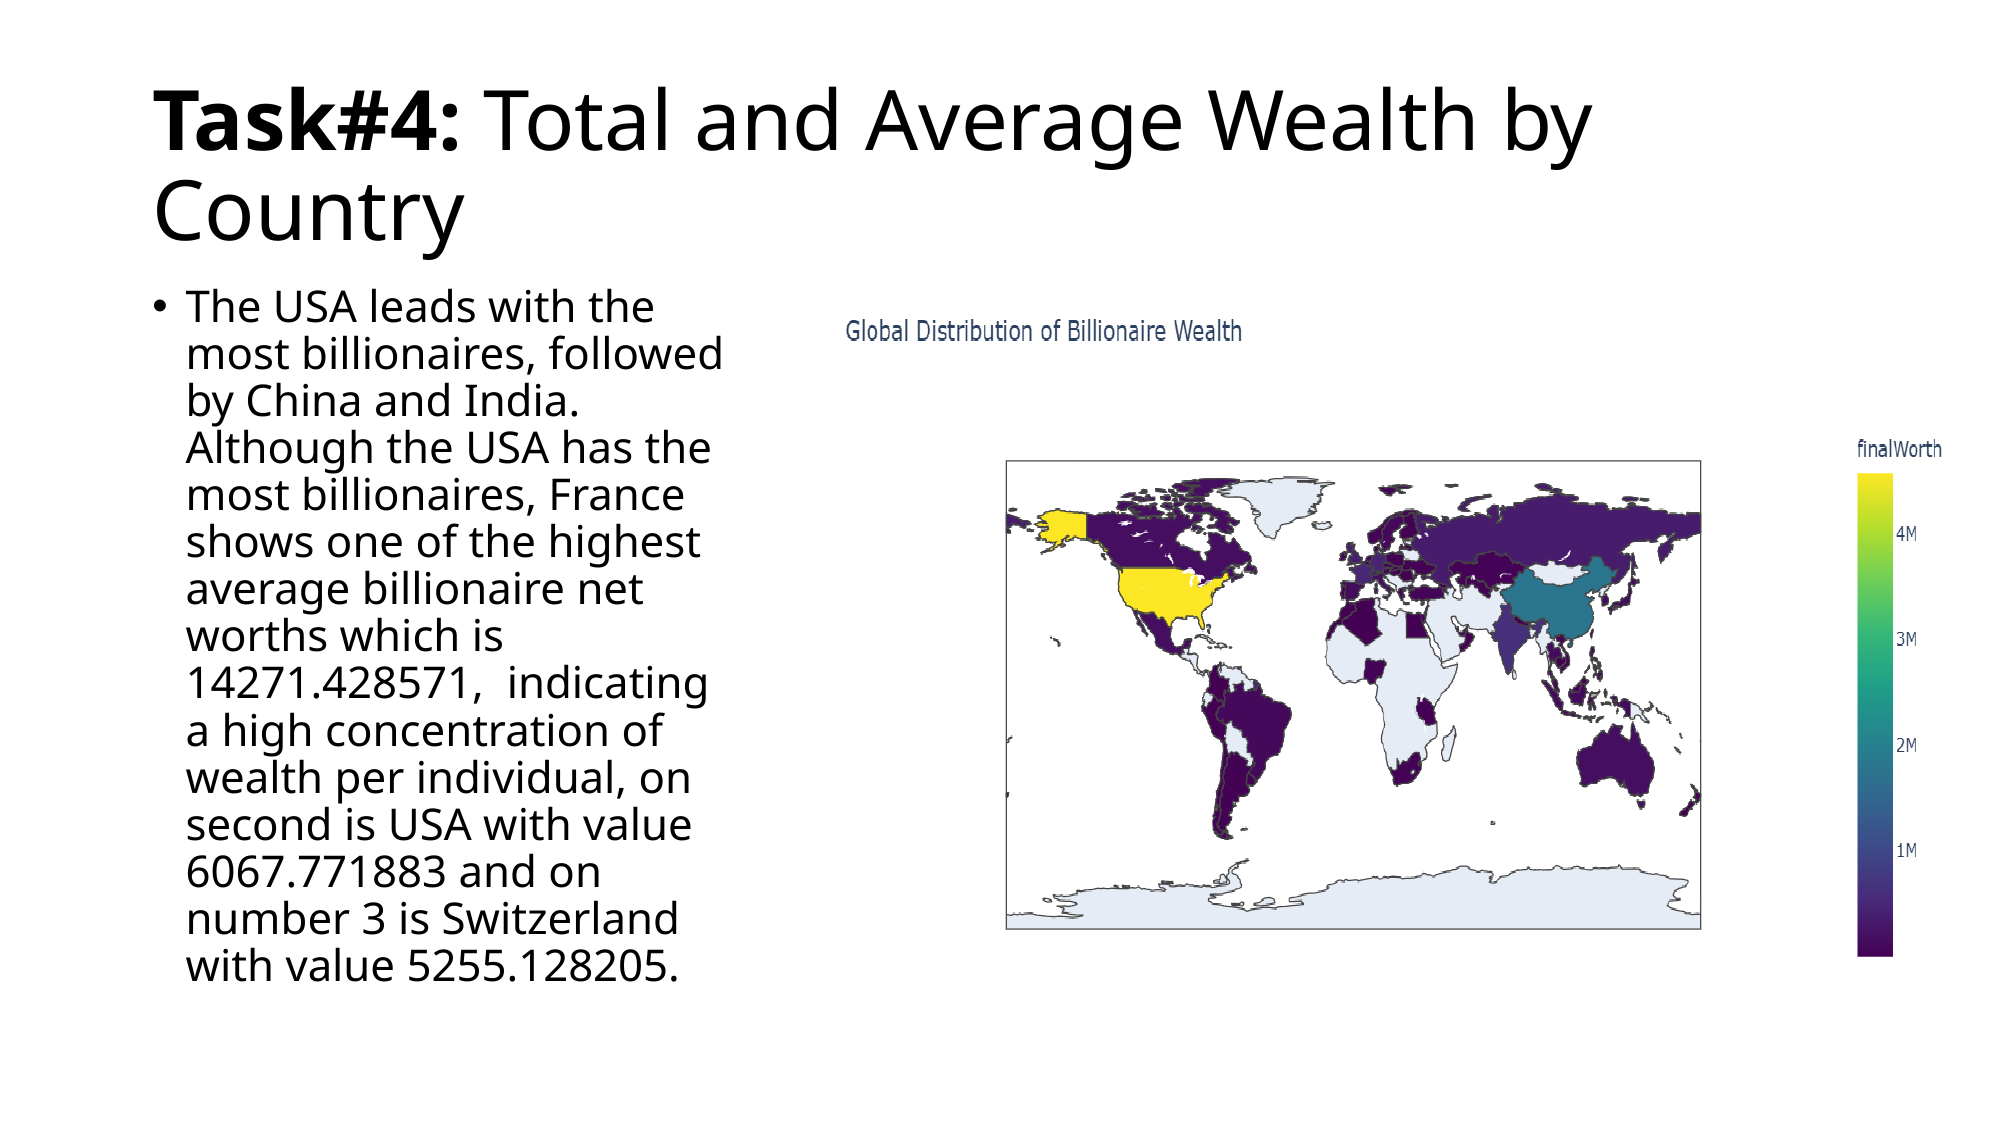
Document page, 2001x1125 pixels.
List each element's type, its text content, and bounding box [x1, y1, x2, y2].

list The USA leads with the most billionaires, followed by China and India. Although the USA has the most billionaires, France shows one of the highest average billionaire net worths which is 14271.428571, indicating a high concentration of wealth per individual, on second is USA with value 6067.771883 and on number 3 is Switzerland with value 5255.128205. [137, 277, 746, 1014]
title Task#4: Total and Average Wealth by Country [137, 59, 1863, 278]
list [794, 276, 1955, 1014]
